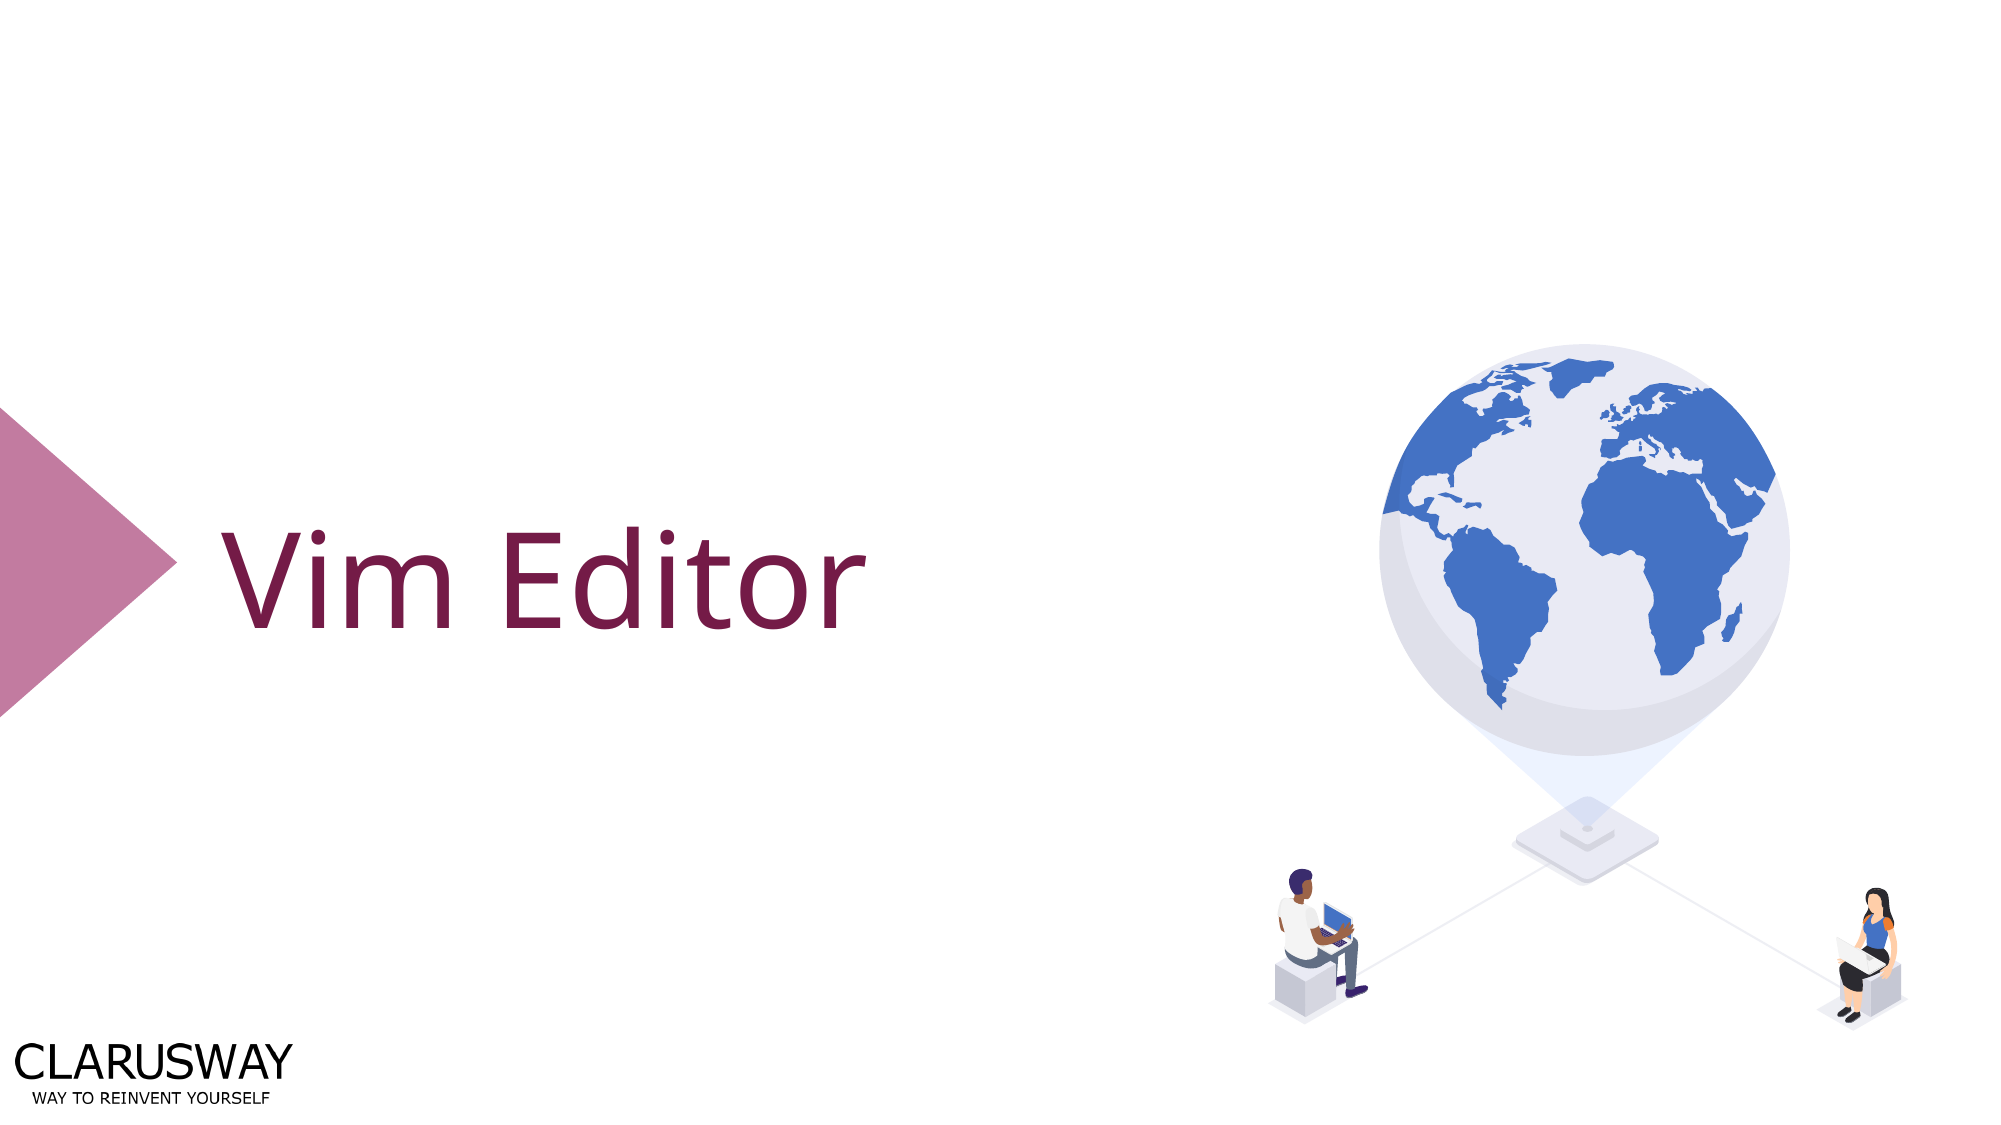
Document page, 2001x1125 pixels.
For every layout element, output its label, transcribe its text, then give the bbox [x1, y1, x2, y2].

picture [15, 1043, 293, 1104]
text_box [1267, 344, 1909, 1031]
title Vim Editor [221, 451, 1244, 655]
